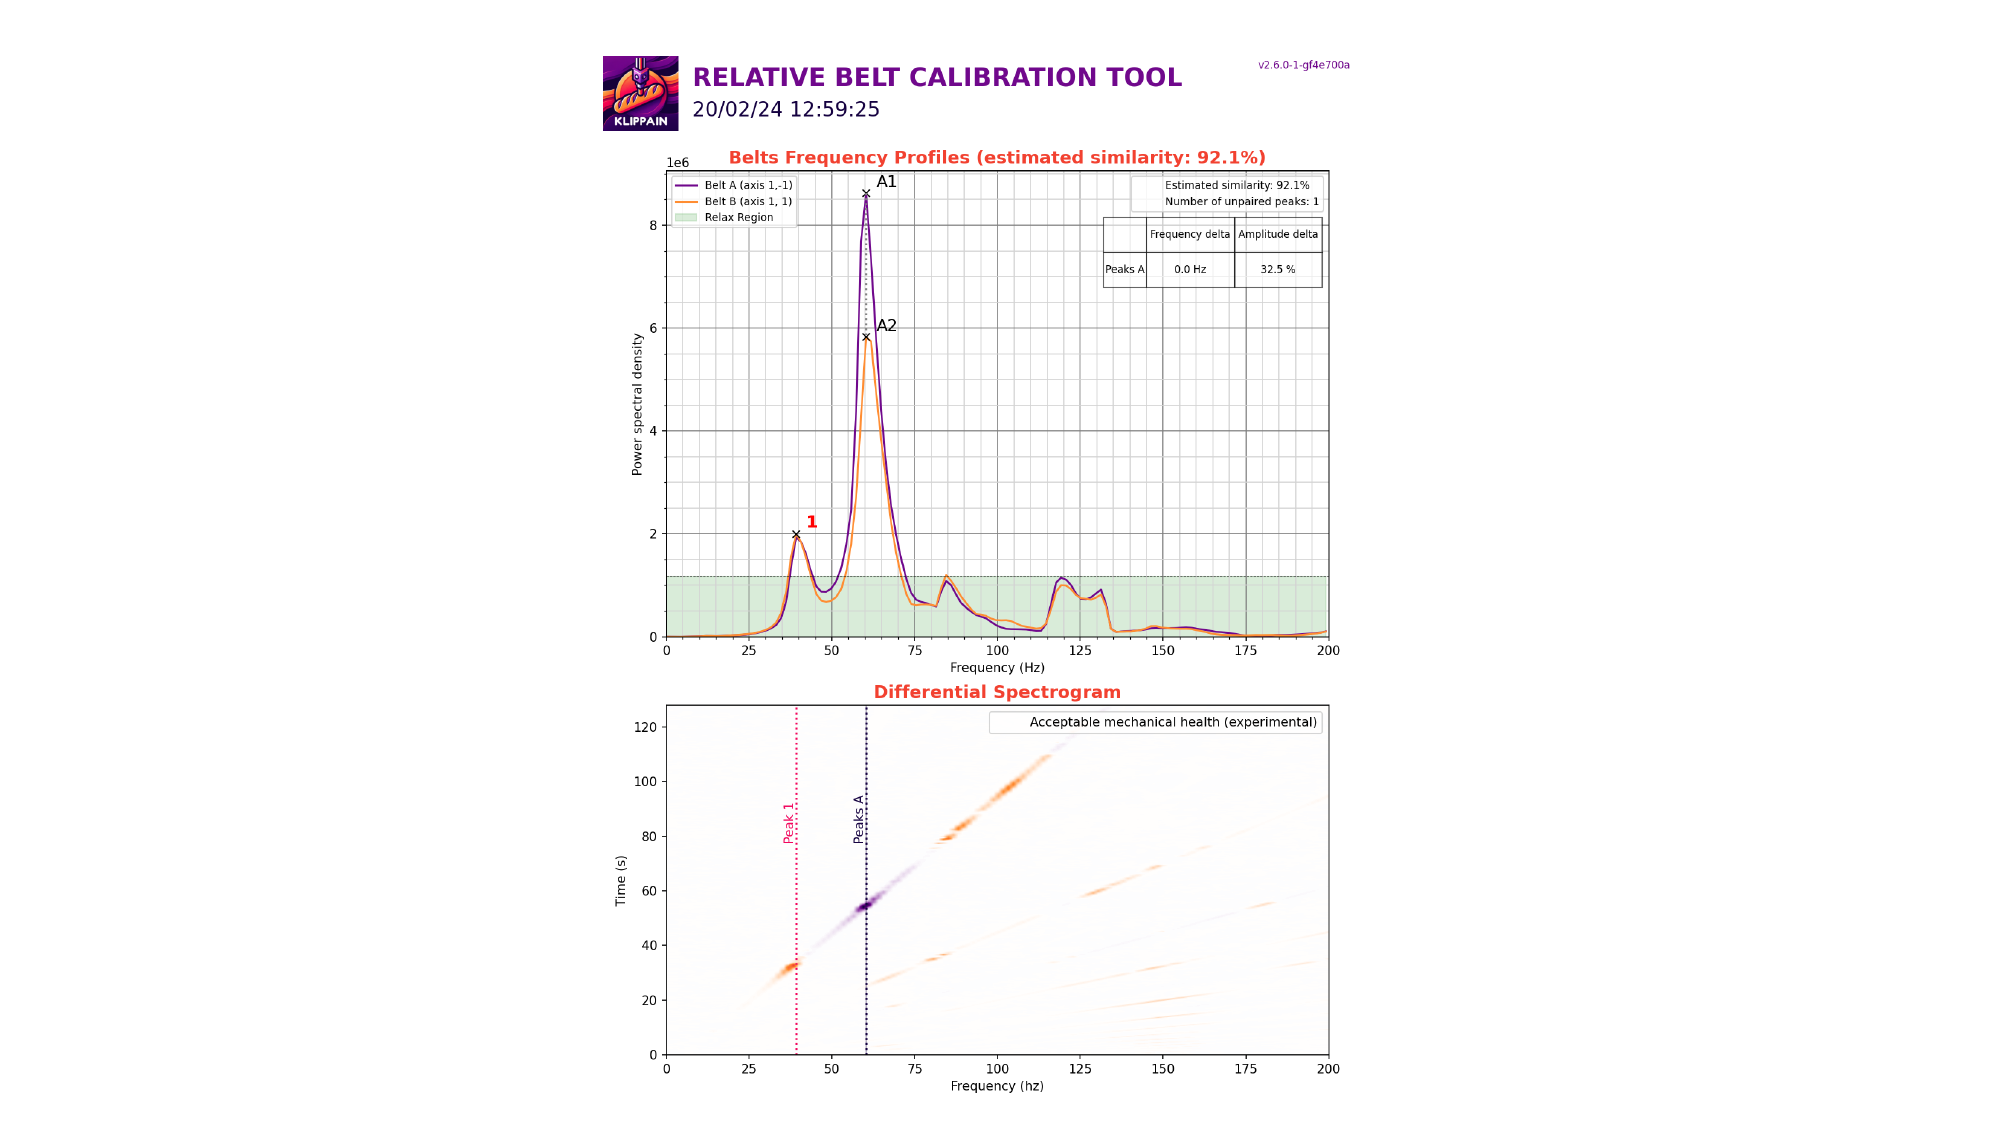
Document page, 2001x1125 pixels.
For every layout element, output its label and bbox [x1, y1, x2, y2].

list [601, 55, 1354, 1107]
